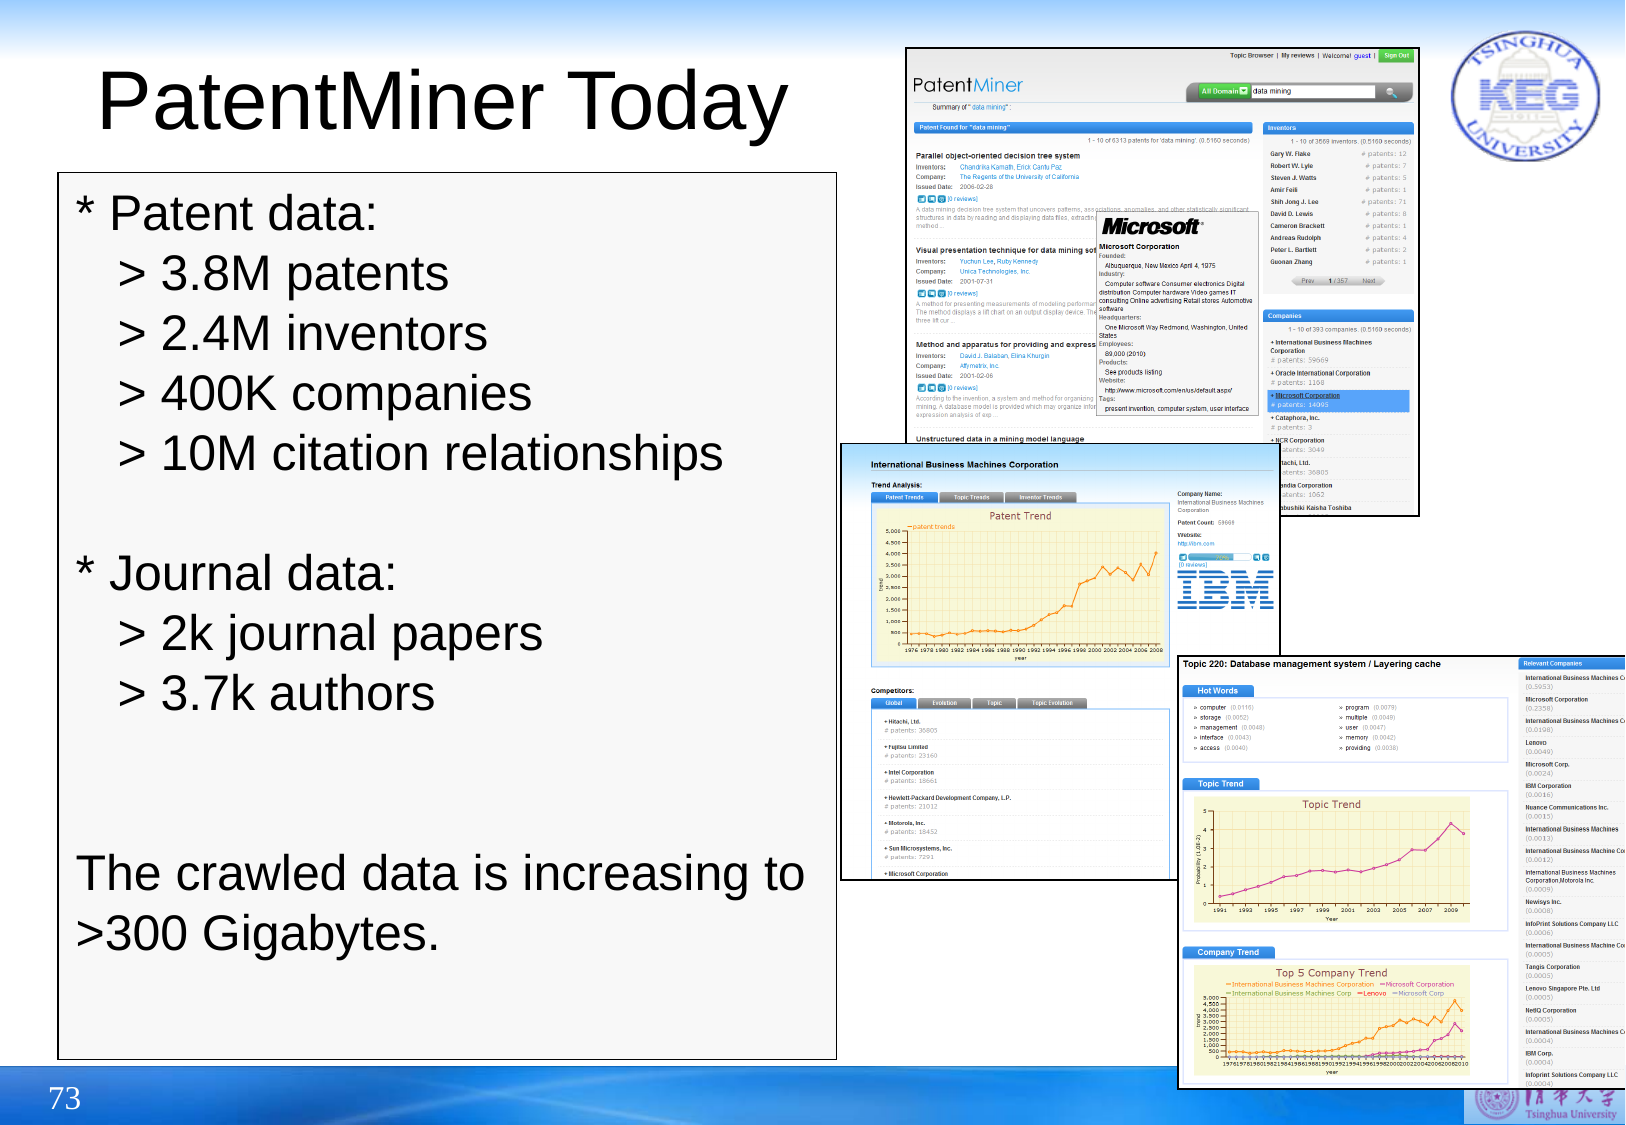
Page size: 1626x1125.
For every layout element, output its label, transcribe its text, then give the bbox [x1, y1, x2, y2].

picture [0, 48, 1626, 1125]
text_box * Patent data: > 3.8M patents > 2.4M inventors > 400K companies > 10M citation relationships * Journal data: > 2k journal papers > 3.7k authors The crawled data is increasing to >300 Gigabytes. [57, 172, 837, 1060]
picture [1450, 30, 1604, 163]
title PatentMiner Today [81, 30, 1581, 162]
